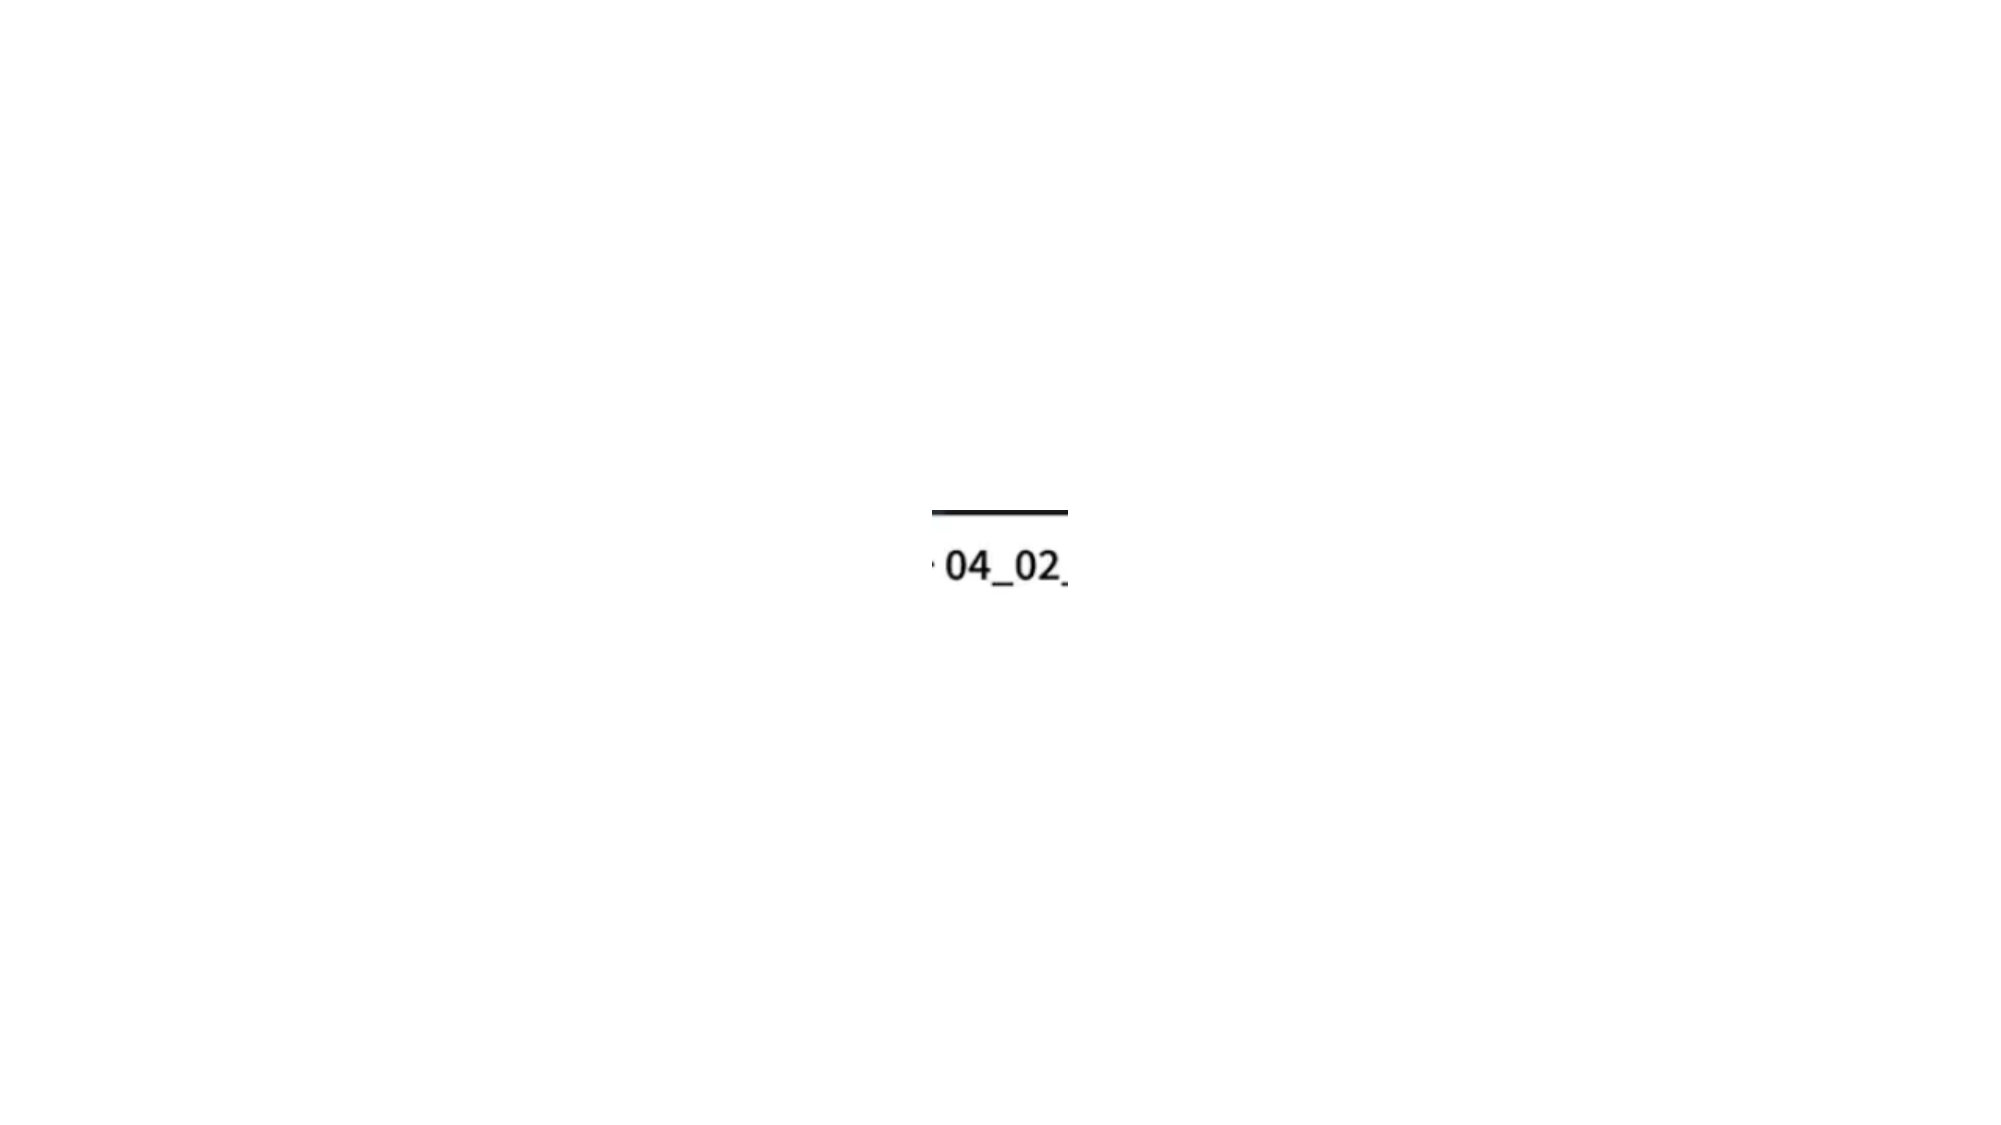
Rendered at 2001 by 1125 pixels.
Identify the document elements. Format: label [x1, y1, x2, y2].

picture [931, 510, 1068, 615]
